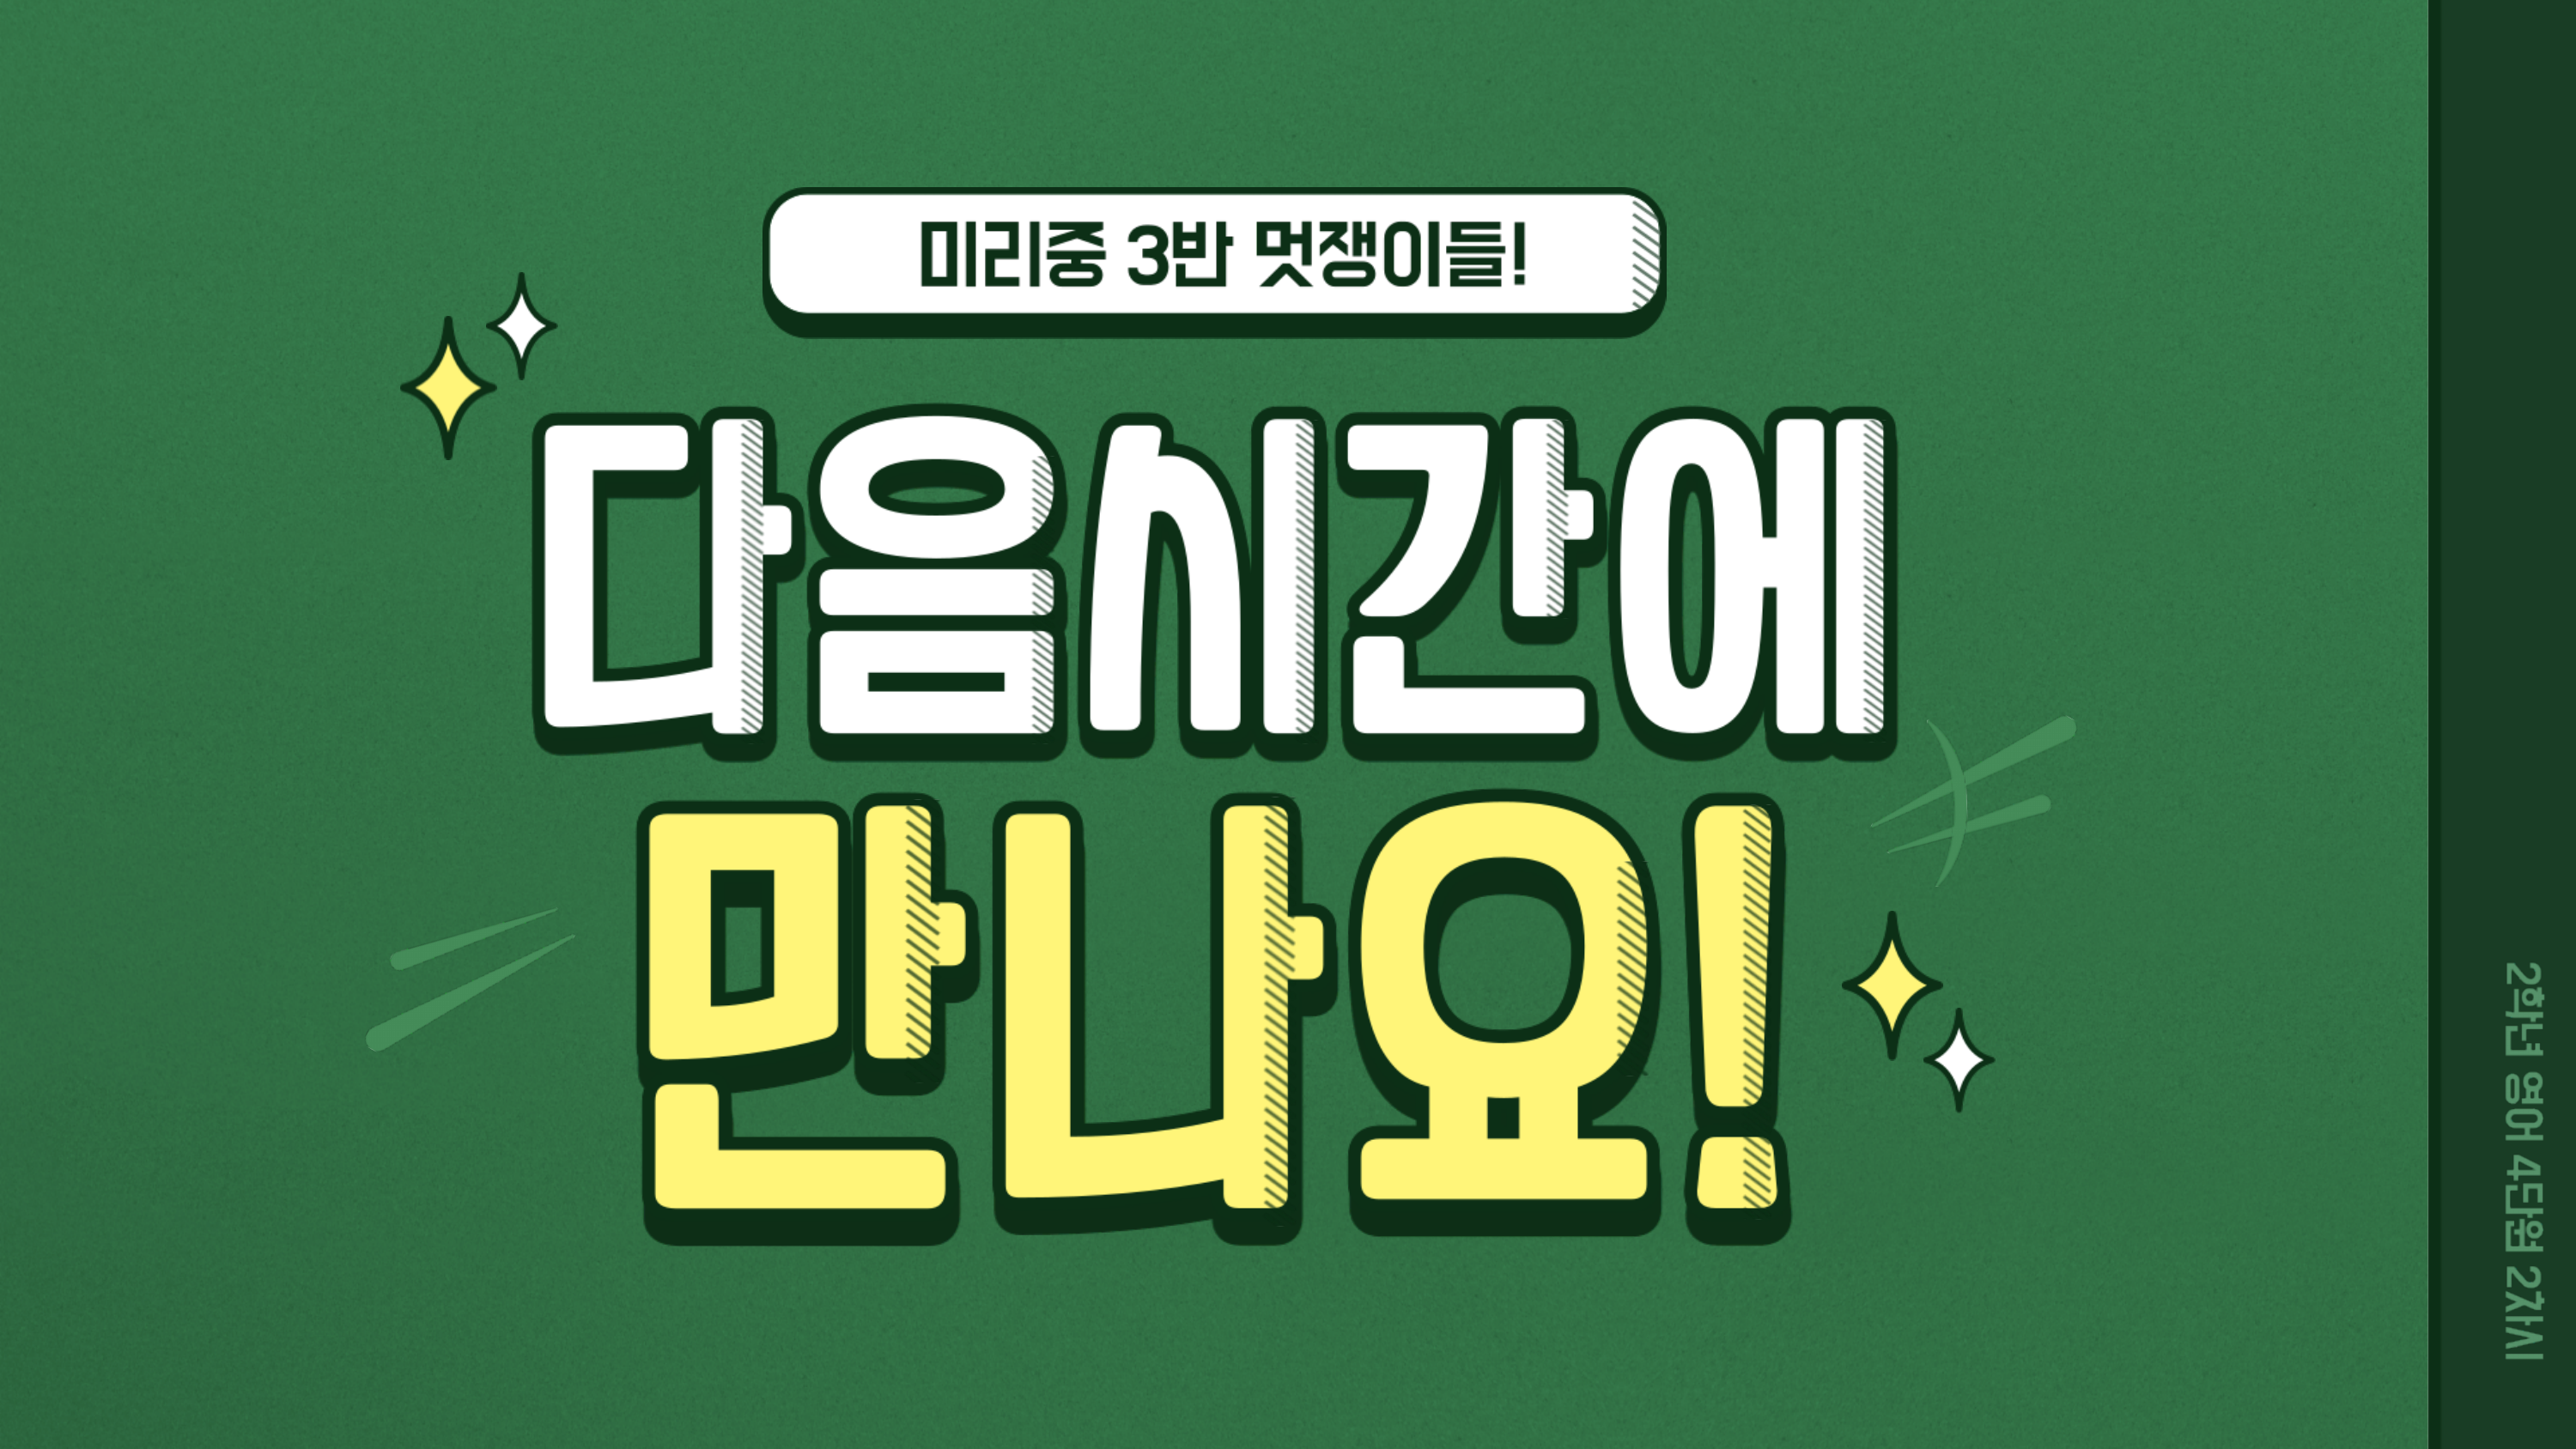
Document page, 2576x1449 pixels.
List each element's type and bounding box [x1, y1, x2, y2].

text_box [1818, 309, 2031, 522]
text_box [1548, 982, 1965, 1042]
picture [307, 202, 2576, 1449]
text_box [1458, 496, 1657, 543]
text_box [1145, 558, 1469, 606]
text_box [762, 187, 1667, 267]
text_box [1923, 1007, 1996, 1114]
text_box [590, 558, 915, 606]
text_box [485, 272, 559, 380]
text_box [1525, 936, 1741, 1002]
text_box [1065, 979, 1495, 1045]
text_box [2033, 602, 2576, 803]
text_box [0, 0, 2576, 1449]
text_box [400, 316, 497, 460]
text_box [780, 904, 1066, 978]
text_box [899, 576, 1188, 623]
text_box [1713, 557, 2037, 605]
